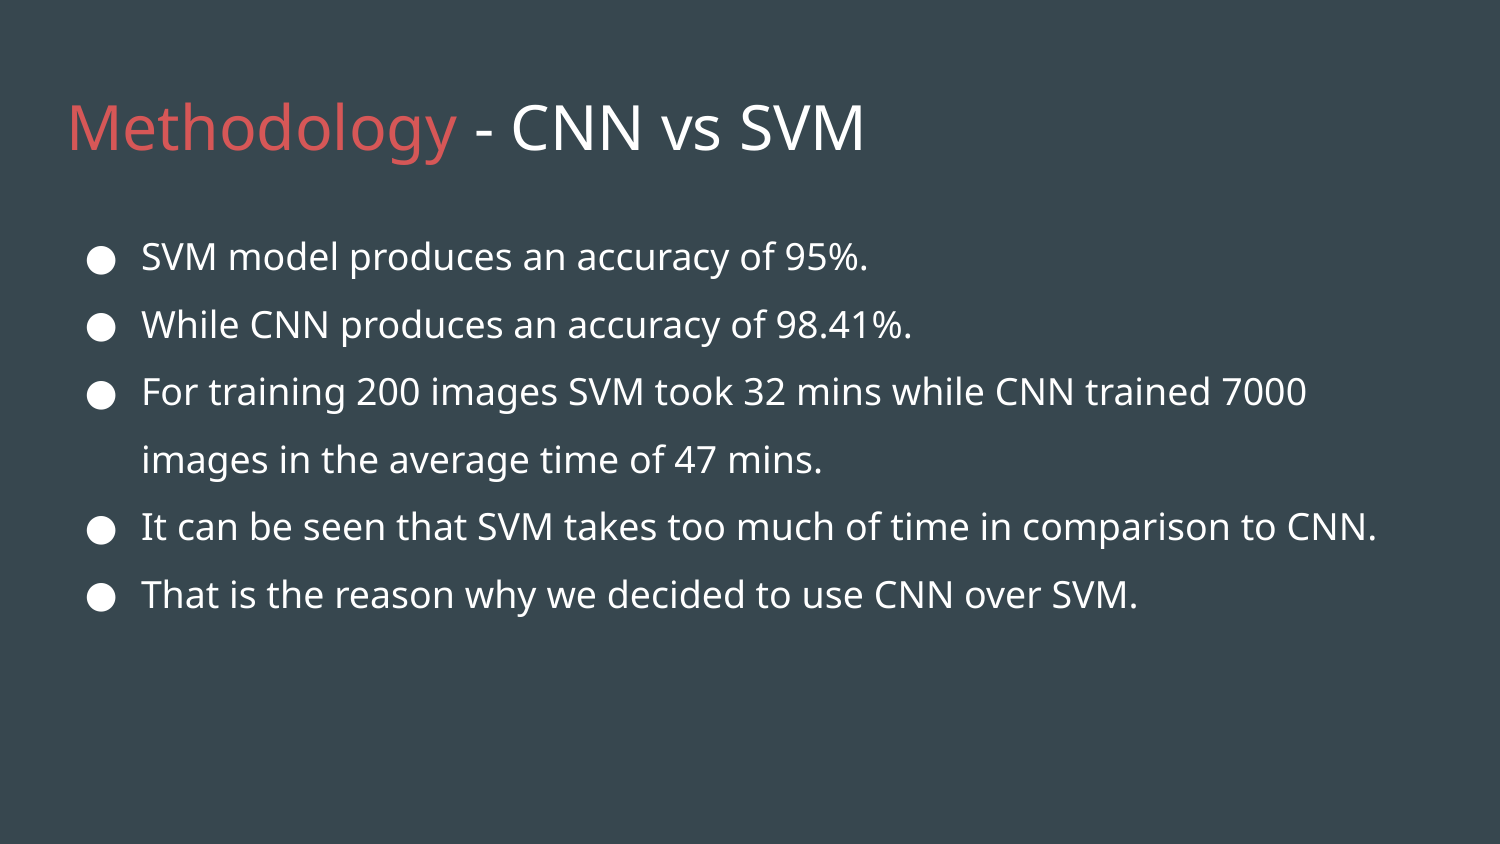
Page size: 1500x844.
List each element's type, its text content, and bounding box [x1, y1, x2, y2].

list SVM model produces an accuracy of 95%. While CNN produces an accuracy of 98.41%. For training 200 images SVM took 32 mins while CNN trained 7000 images in the average time of 47 mins. It can be seen that SVM takes too much of time in comparison to CNN. That is the reason why we decided to use CNN over SVM. [51, 195, 1449, 757]
title Methodology - CNN vs SVM [51, 72, 1449, 167]
